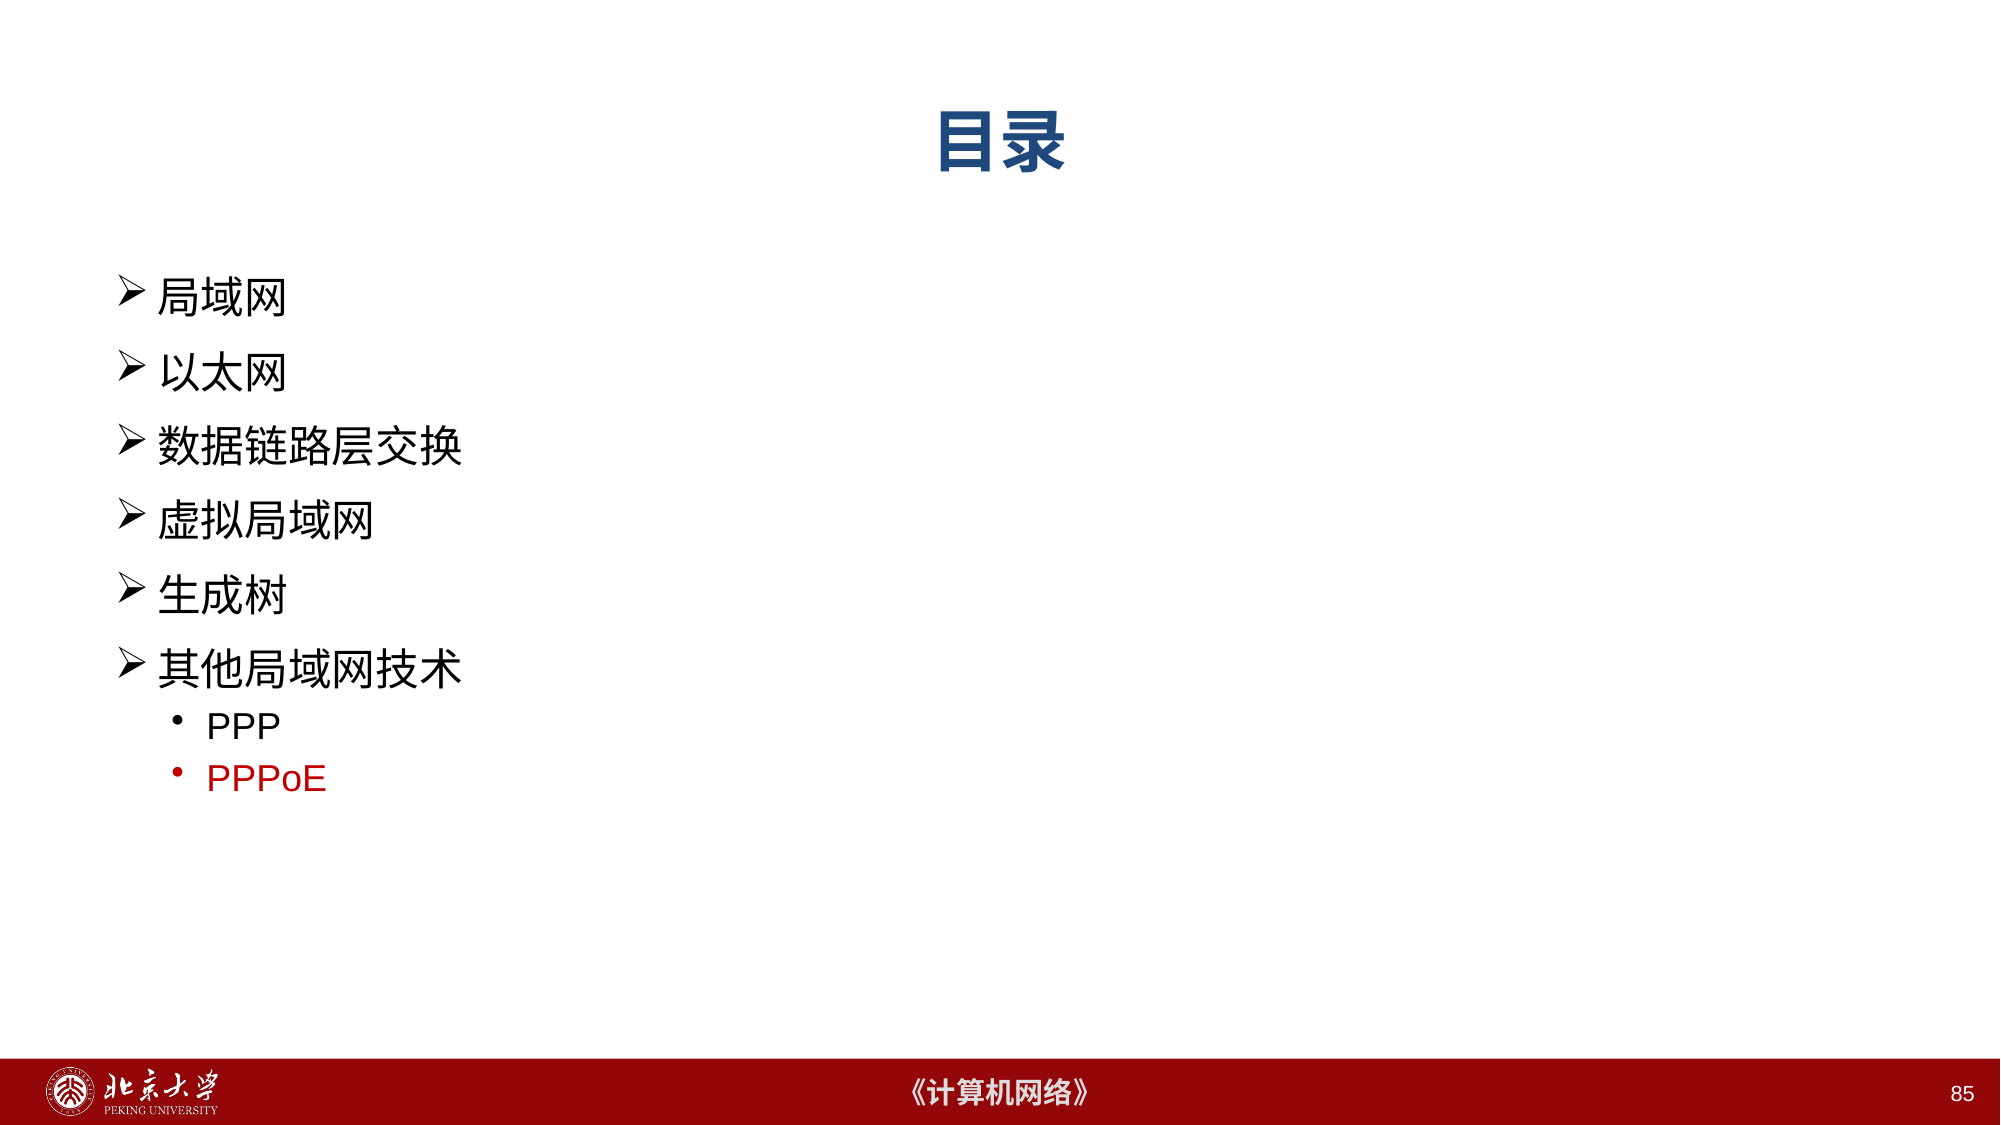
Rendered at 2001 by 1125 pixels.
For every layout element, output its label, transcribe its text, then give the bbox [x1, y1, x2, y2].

list 局域网 以太网 数据链路层交换 虚拟局域网 生成树 其他局域网技术 PPP PPPoE [99, 262, 1900, 1005]
slide_number 85 [1522, 1072, 1990, 1125]
title 目录 [99, 45, 1900, 233]
picture [46, 1067, 218, 1116]
